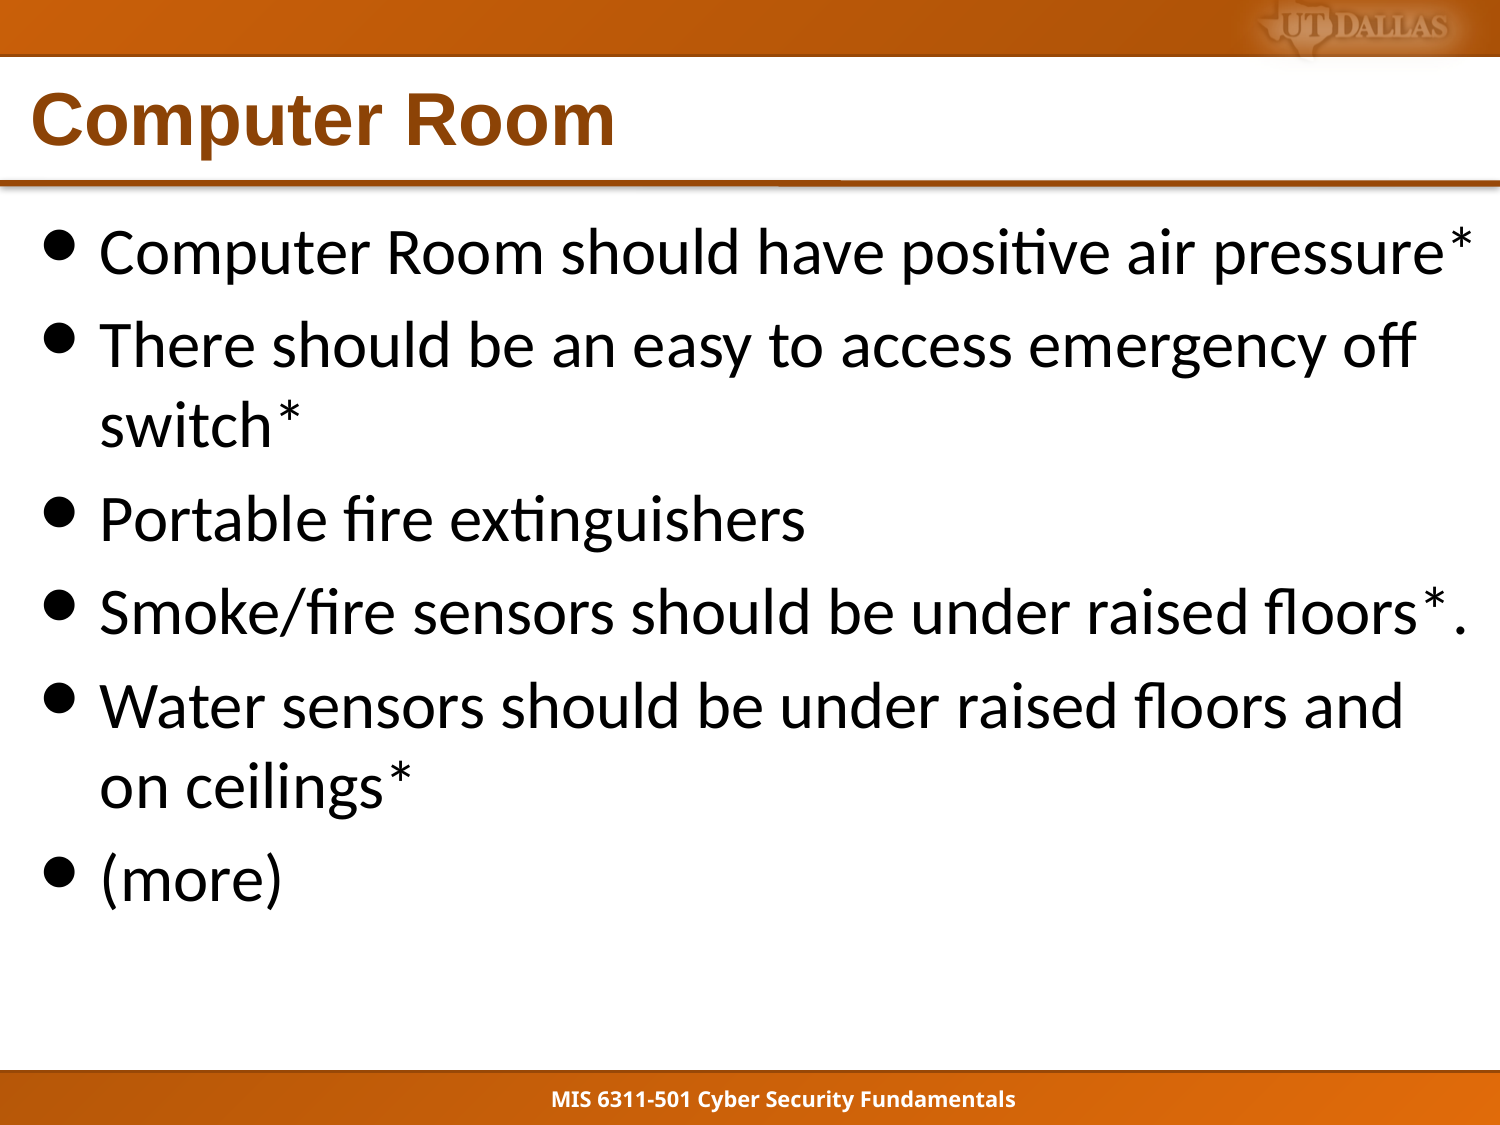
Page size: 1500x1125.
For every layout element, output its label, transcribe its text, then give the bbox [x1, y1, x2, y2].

picture [1218, 0, 1500, 64]
list Computer Room should have positive air pressure* There should be an easy to access emergency off switch* Portable fire extinguishers Smoke/fire sensors should be under raised floors*. Water sensors should be under raised floors and on ceilings* (more) [24, 199, 1500, 1077]
title Computer Room [0, 64, 1500, 178]
